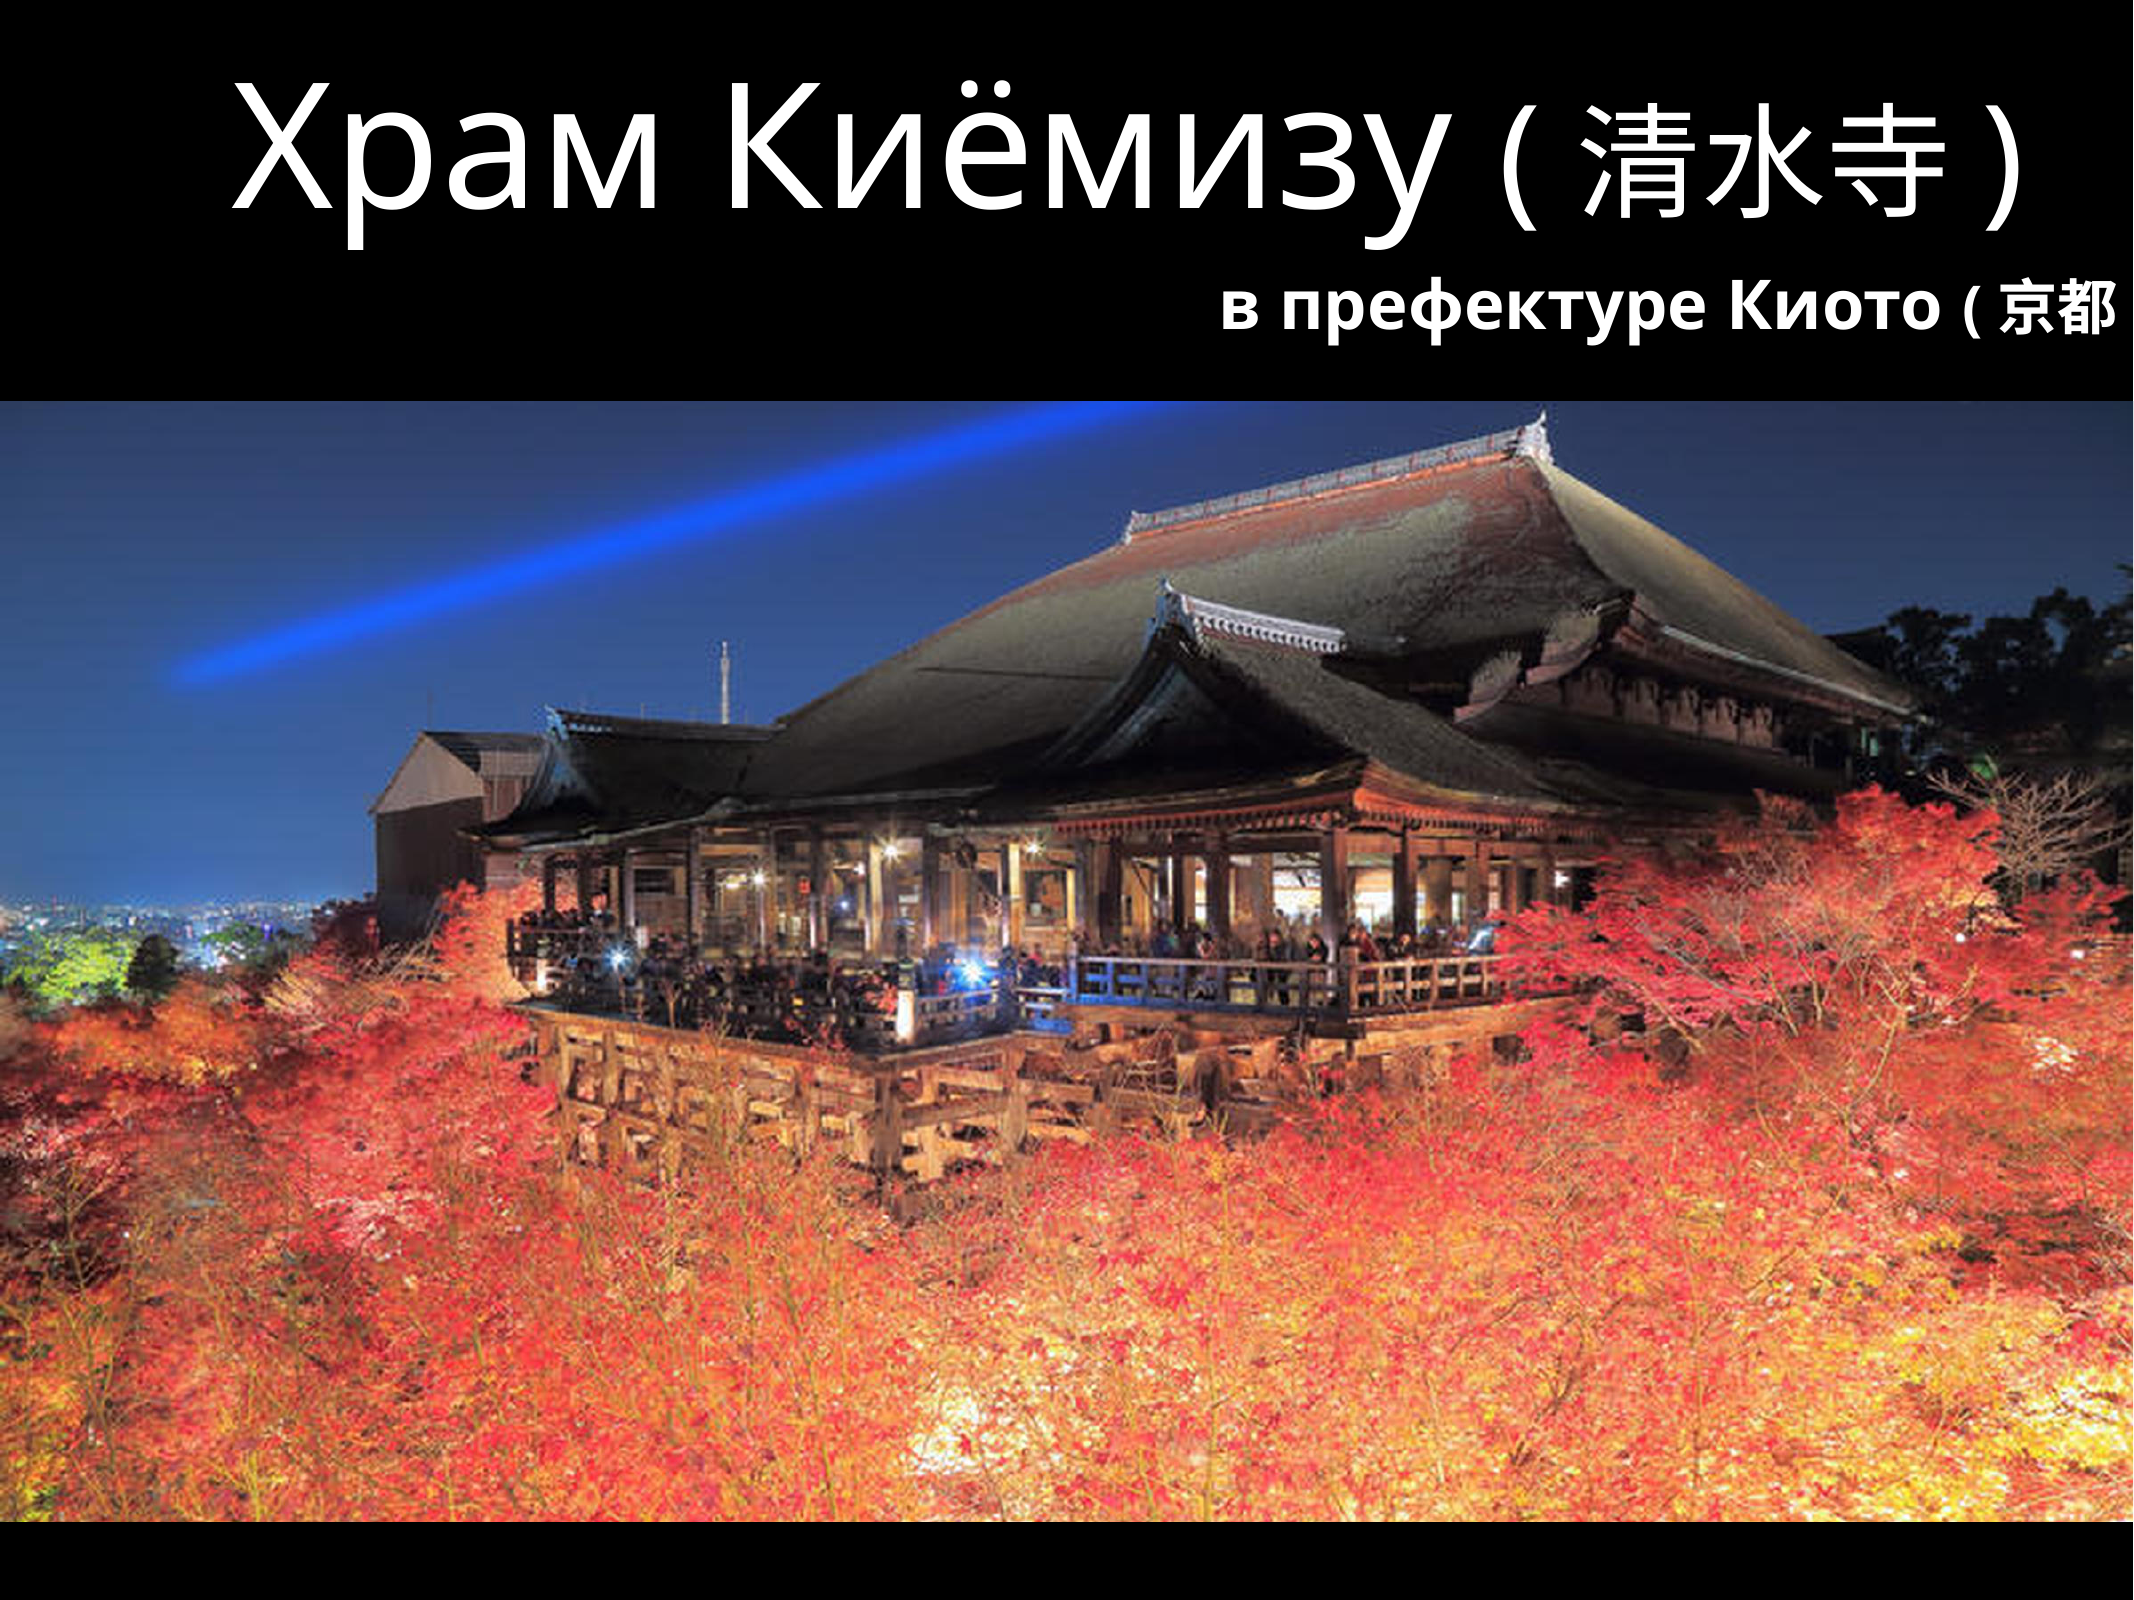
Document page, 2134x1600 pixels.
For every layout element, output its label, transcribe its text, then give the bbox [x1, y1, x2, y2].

text_box Храм Киёмизу (清水寺) [222, 24, 2134, 390]
picture [0, 401, 2134, 1522]
text_box в префектуре Киото (京都) [1209, 252, 2134, 352]
